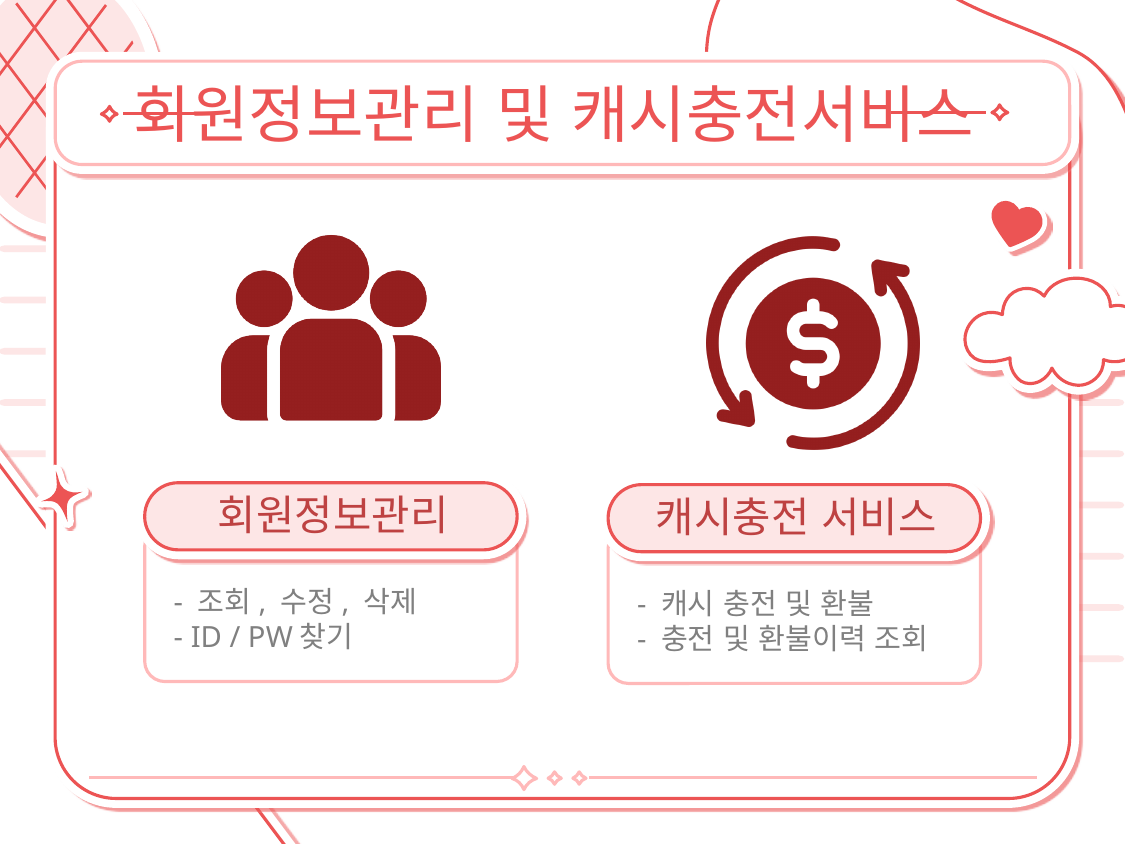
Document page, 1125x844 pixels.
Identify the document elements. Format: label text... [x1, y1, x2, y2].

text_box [101, 106, 219, 122]
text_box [989, 205, 1041, 247]
text_box [608, 536, 981, 684]
text_box - 조회, 수정, 삭제 - ID / PW찾기 [158, 575, 508, 661]
picture [221, 218, 441, 438]
text_box - 캐시 충전 및 환불 - 충전 및 환불이력 조회 [622, 577, 971, 663]
text_box [144, 482, 518, 550]
title 회원정보관리 및 캐시충전서비스 [88, 77, 1037, 148]
picture [706, 236, 920, 450]
text_box [144, 534, 518, 682]
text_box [964, 276, 1125, 386]
text_box [608, 484, 981, 552]
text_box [40, 469, 84, 523]
text_box 캐시충전 서비스 [622, 494, 971, 538]
text_box 회원정보관리 [158, 492, 508, 536]
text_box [890, 104, 1009, 120]
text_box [88, 766, 1038, 790]
